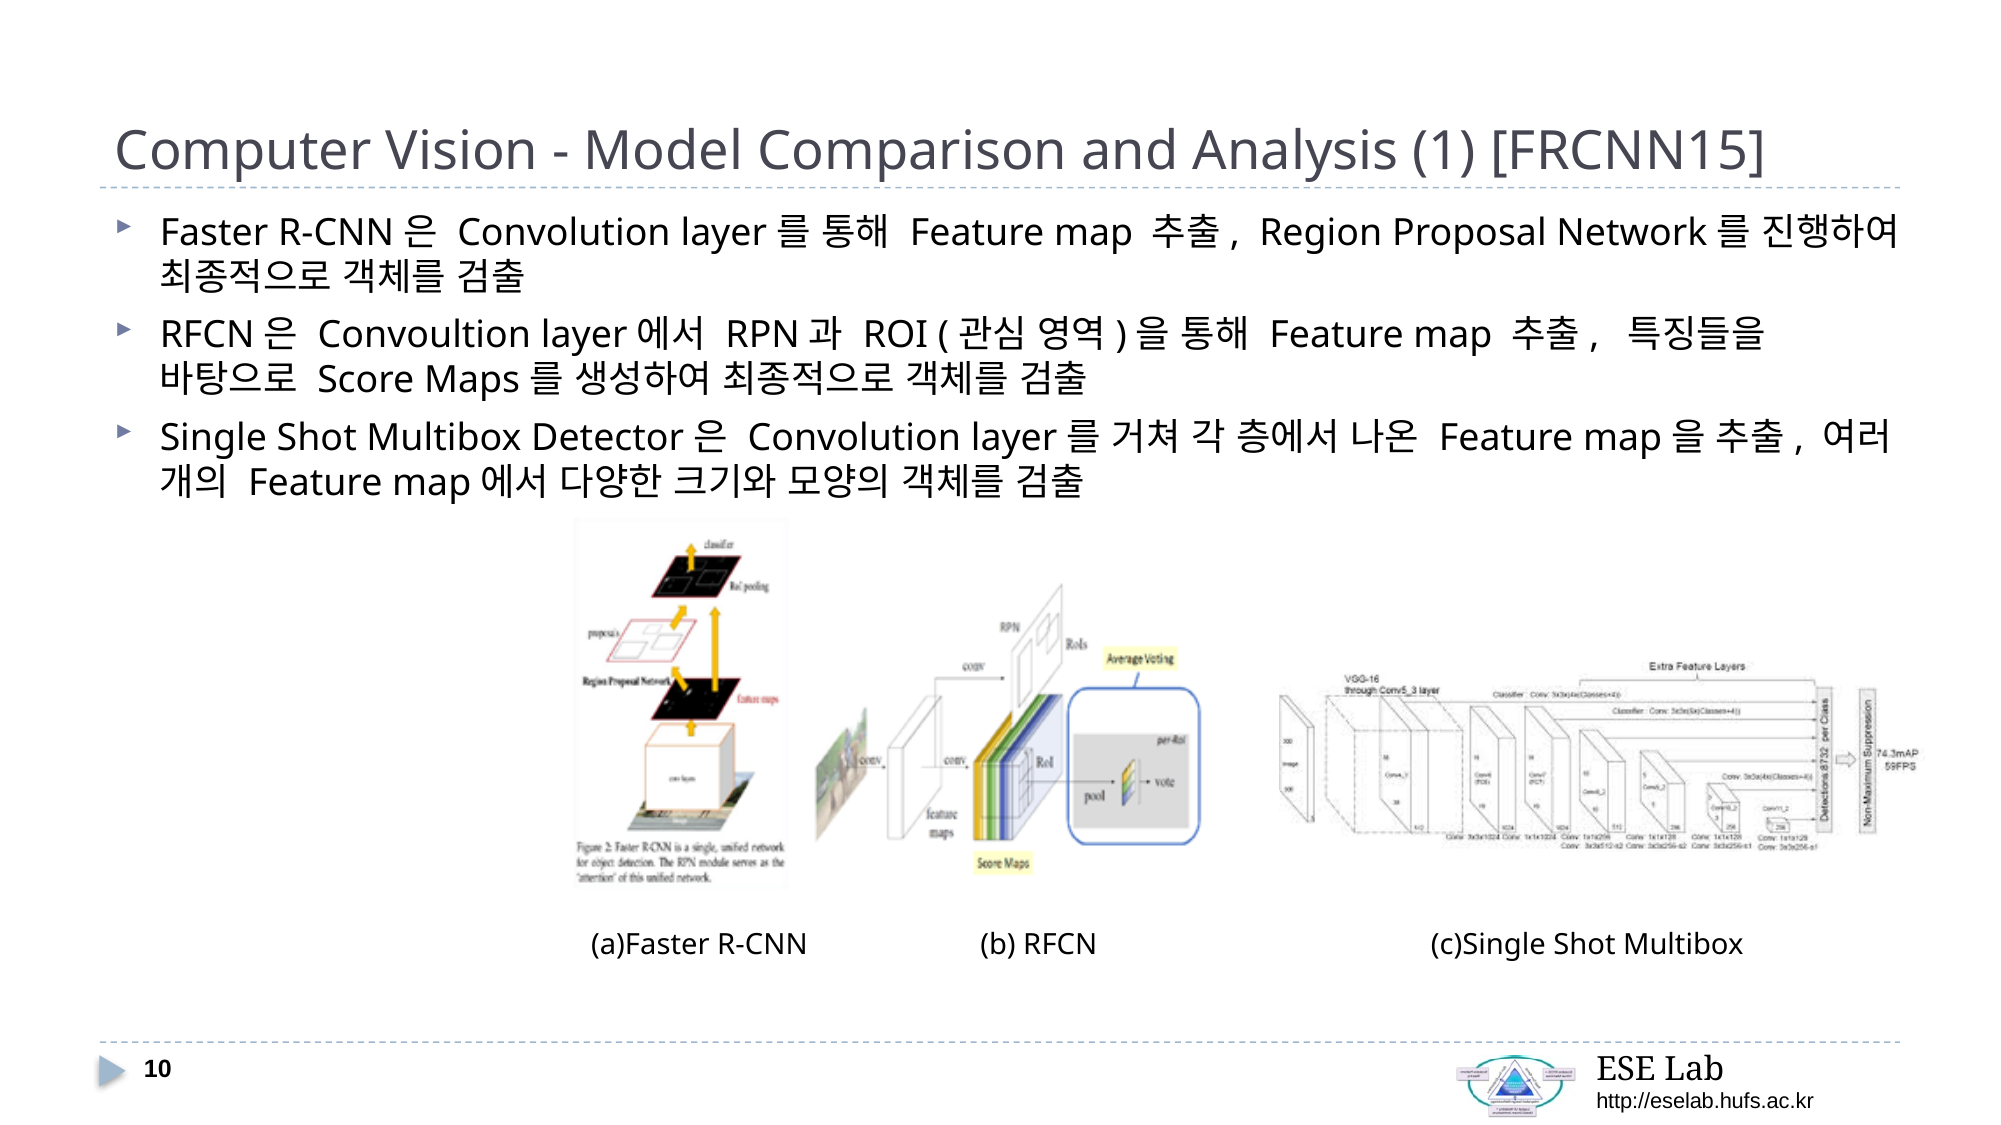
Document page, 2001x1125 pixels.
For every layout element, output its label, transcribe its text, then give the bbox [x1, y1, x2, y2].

picture [1279, 660, 1925, 852]
title Computer Vision - Model Comparison and Analysis (1) [FRCNN15] [99, 24, 1900, 188]
text_box (a)Faster R-CNN (b) RFCN (c)Single Shot Multibox [576, 918, 1900, 1003]
list Faster R-CNN은 Convolution layer를 통해 Feature map 추출, Region Proposal Network를 진행하여 최종적으로 객체를 검출 RFCN은 Convoultion layer에서 RPN과 ROI (관심 영역)을 통해 Feature map 추출, 특징들을 바탕으로 Score Maps를 생성하여 최종적으로 객체를 검출 Single Shot Multibox Detector은 Convolution layer를 거쳐 각 층에서 나온 Feature map을 추출, 여러 개의 Feature map에서 다양한 크기와 모양의 객체를 검출 [99, 200, 1925, 1010]
picture [551, 517, 1226, 926]
picture [1456, 1055, 1576, 1118]
